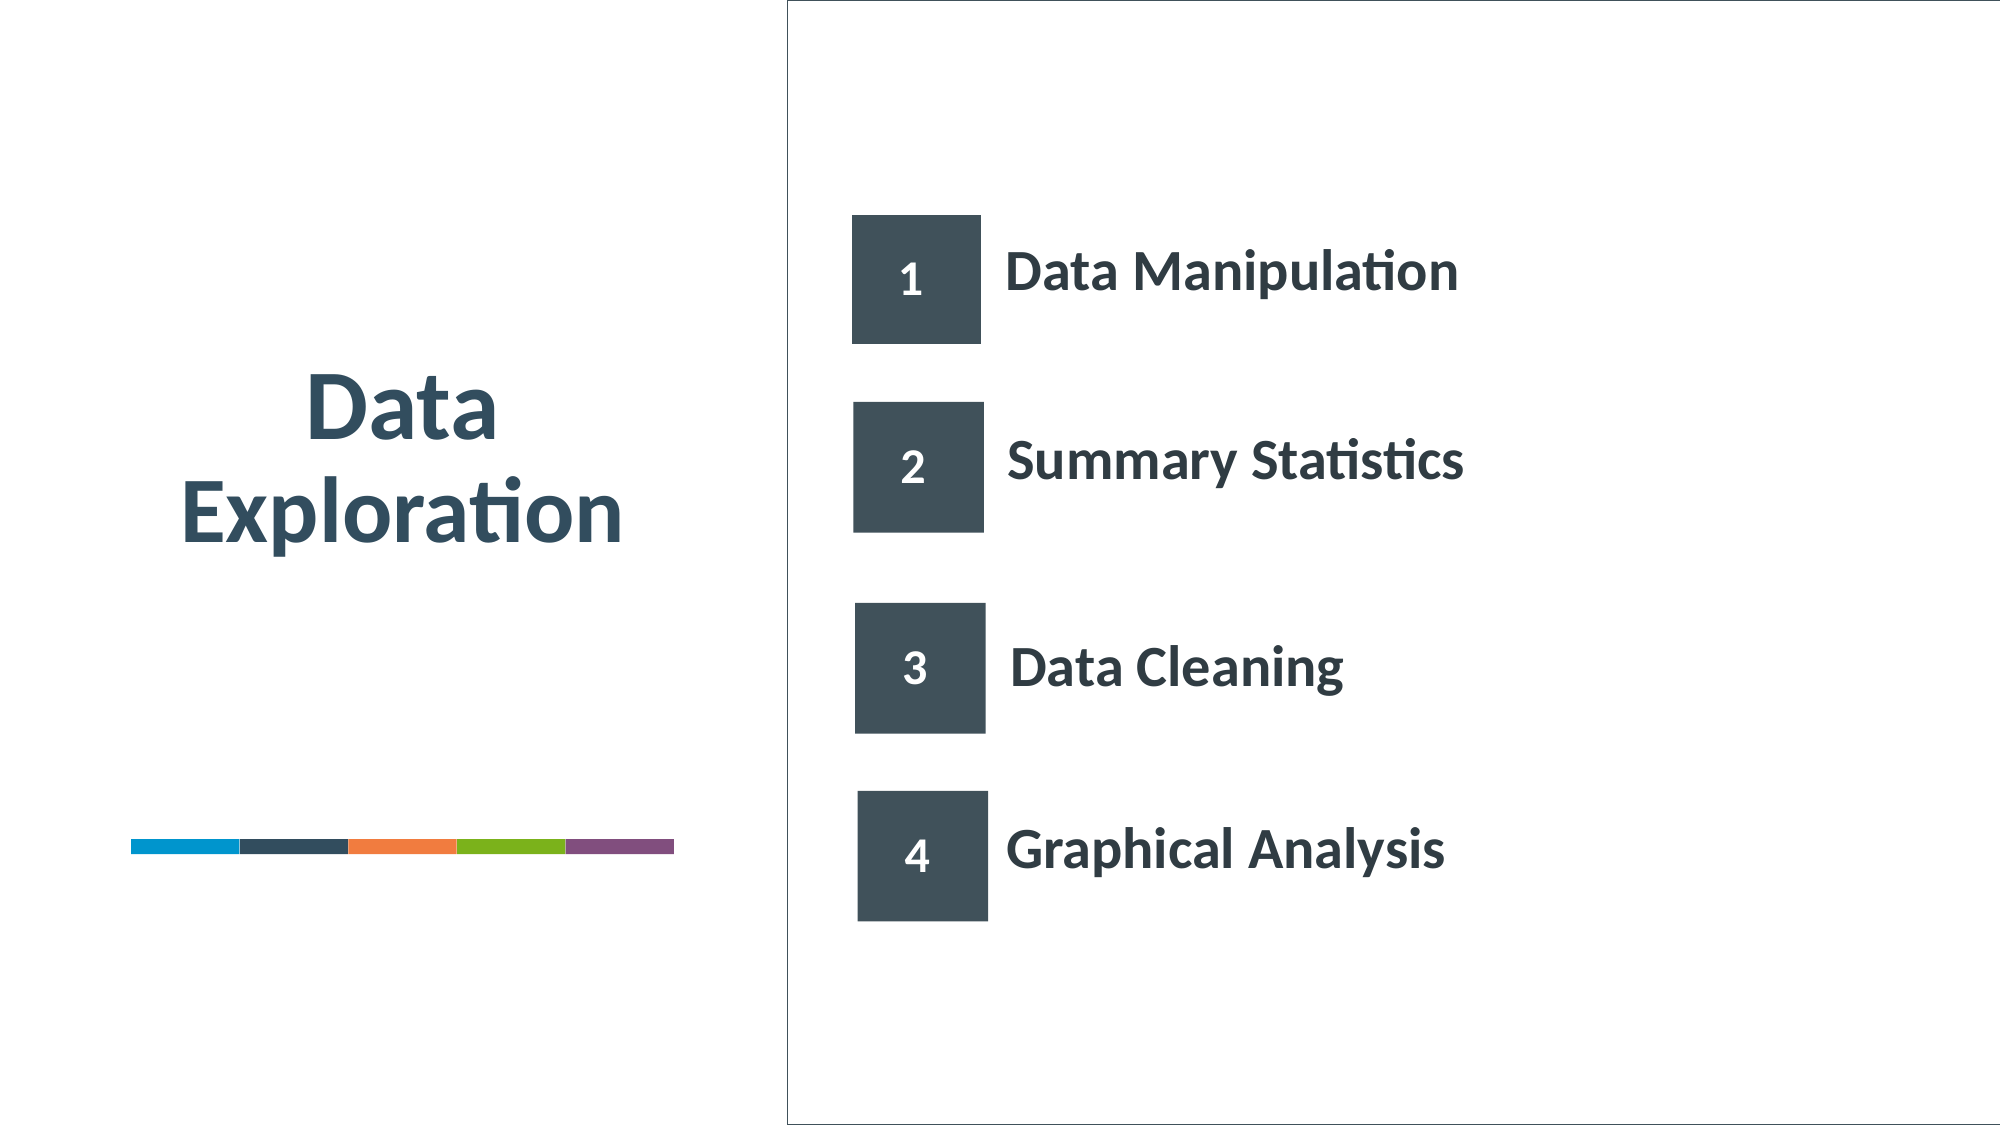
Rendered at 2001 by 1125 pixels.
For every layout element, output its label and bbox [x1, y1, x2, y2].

picture [0, 0, 2000, 1125]
text_box [131, 838, 675, 855]
